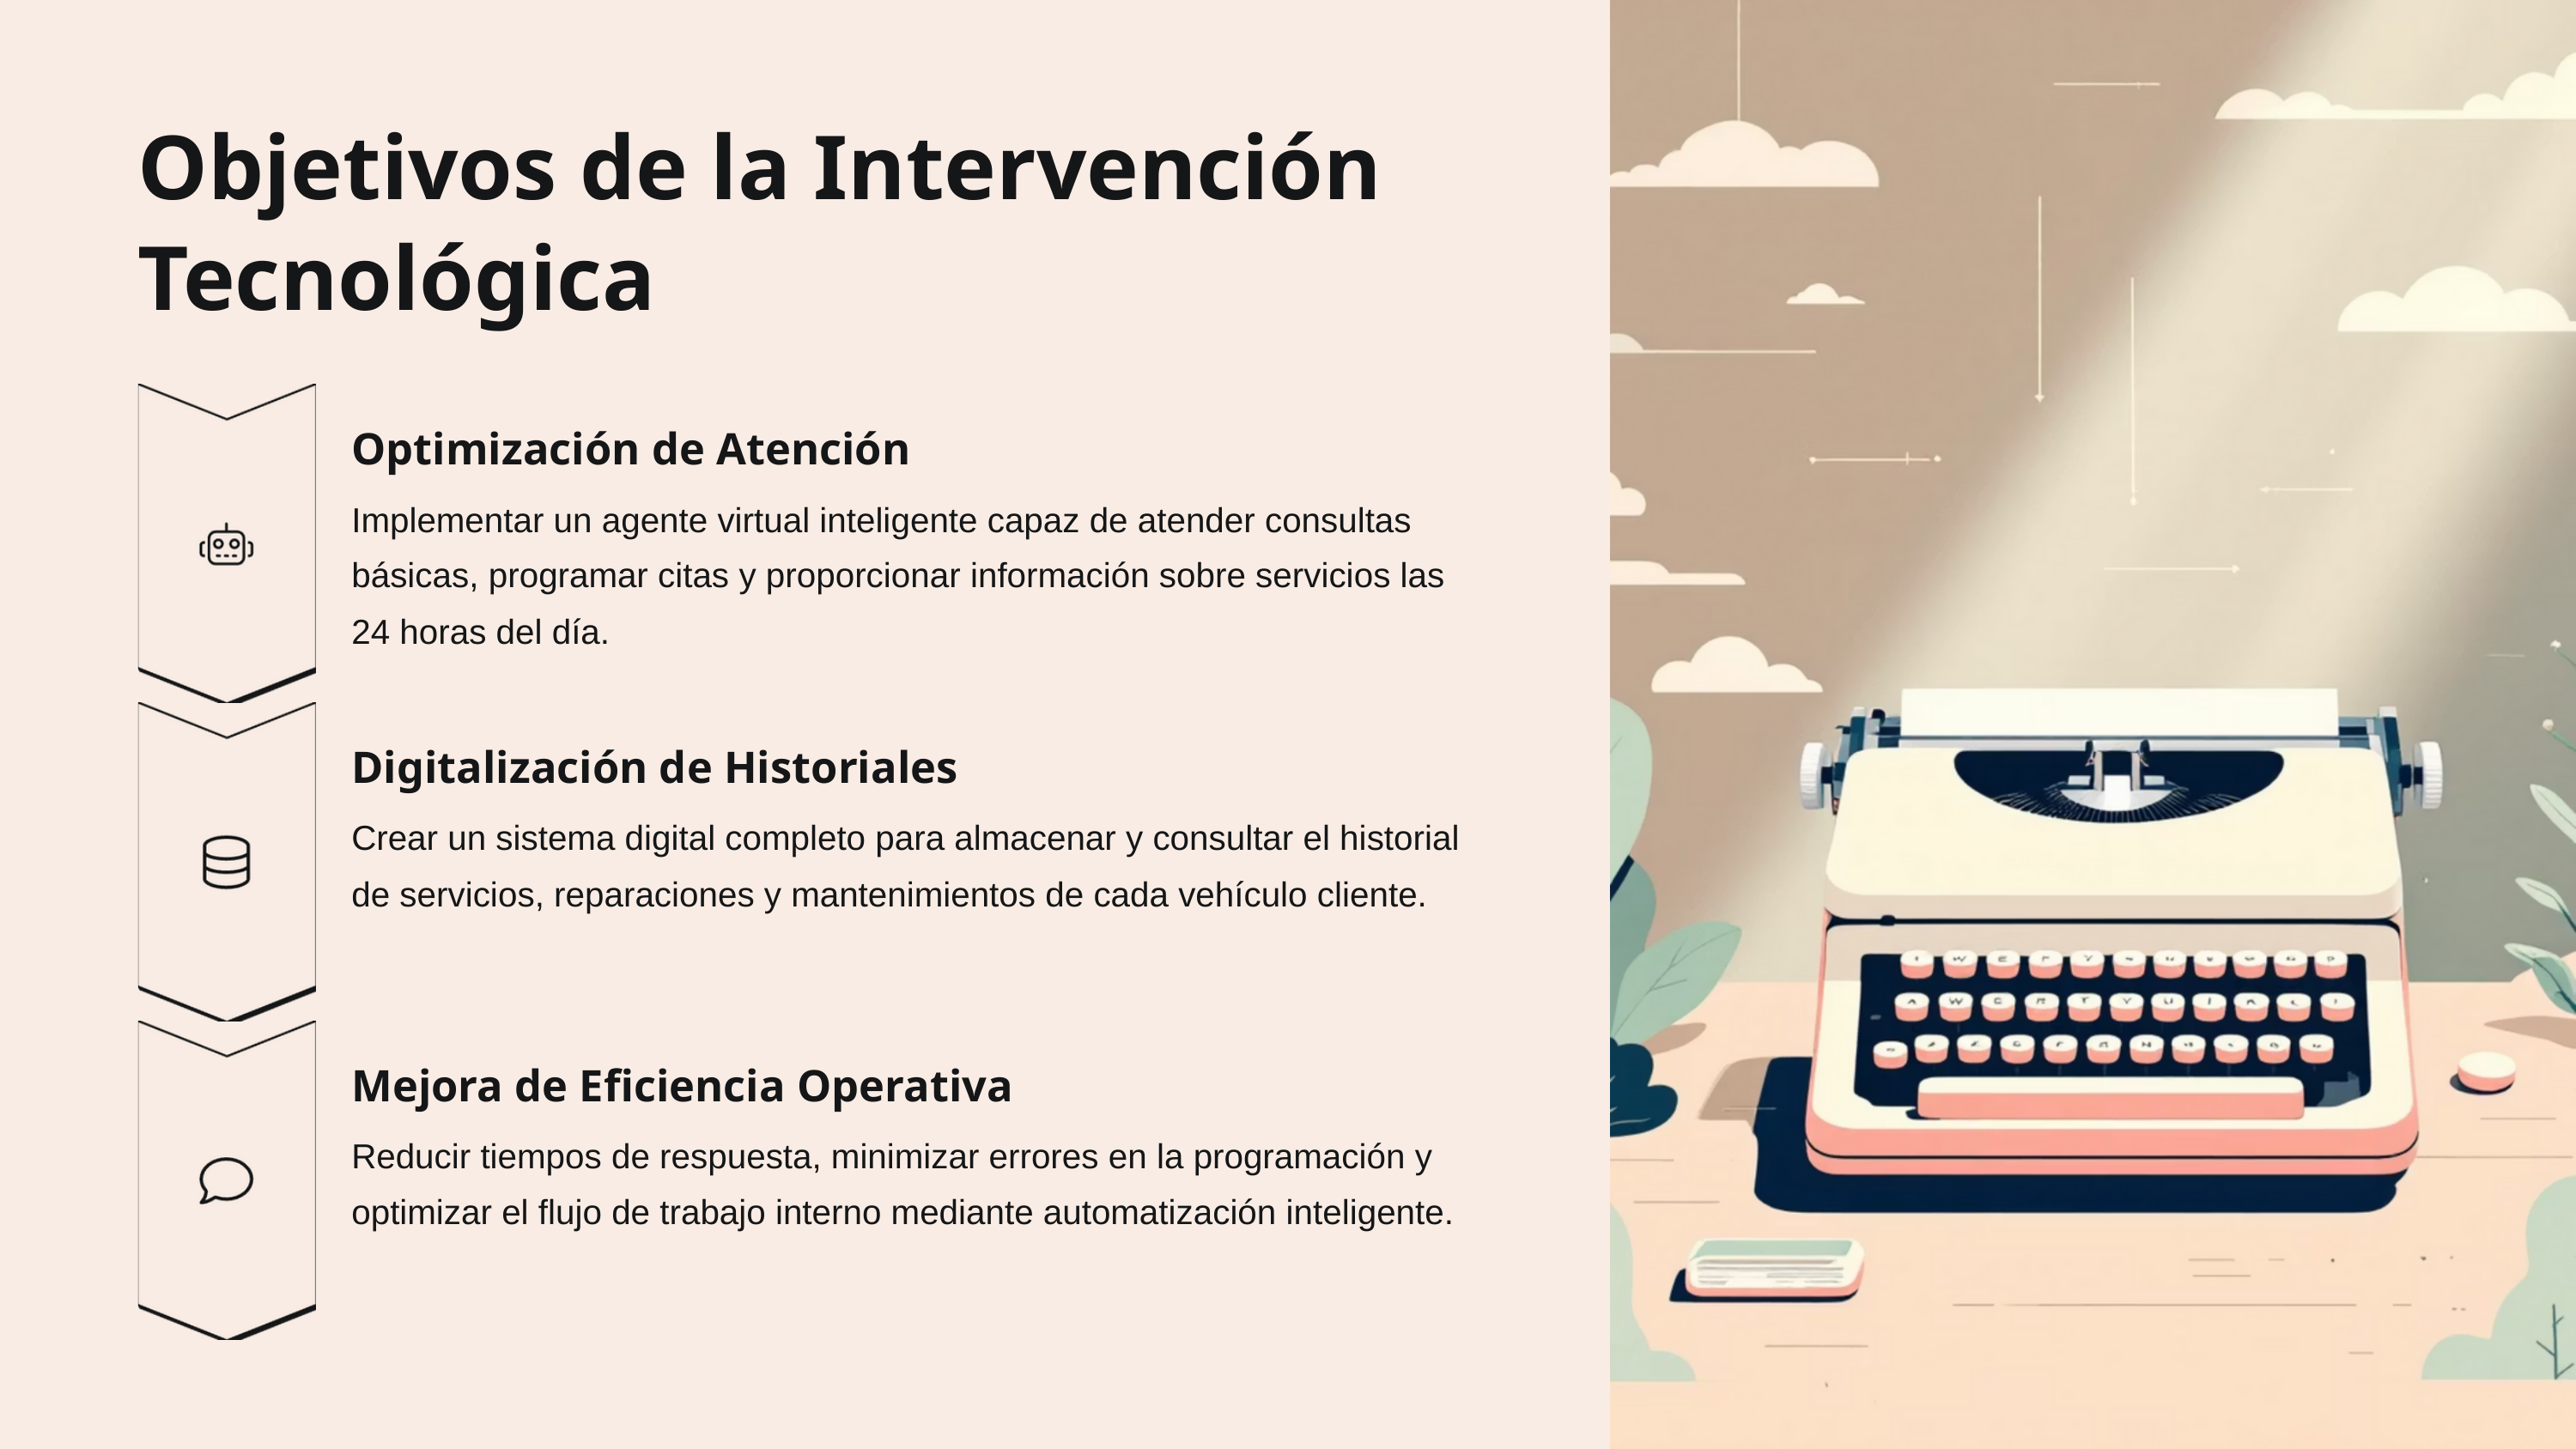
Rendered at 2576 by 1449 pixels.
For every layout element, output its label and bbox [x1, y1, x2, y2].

text_box [137, 384, 317, 702]
text_box [137, 1021, 317, 1340]
text_box [137, 702, 317, 1020]
text_box [0, 0, 1607, 1449]
text_box [1609, 0, 2576, 1449]
